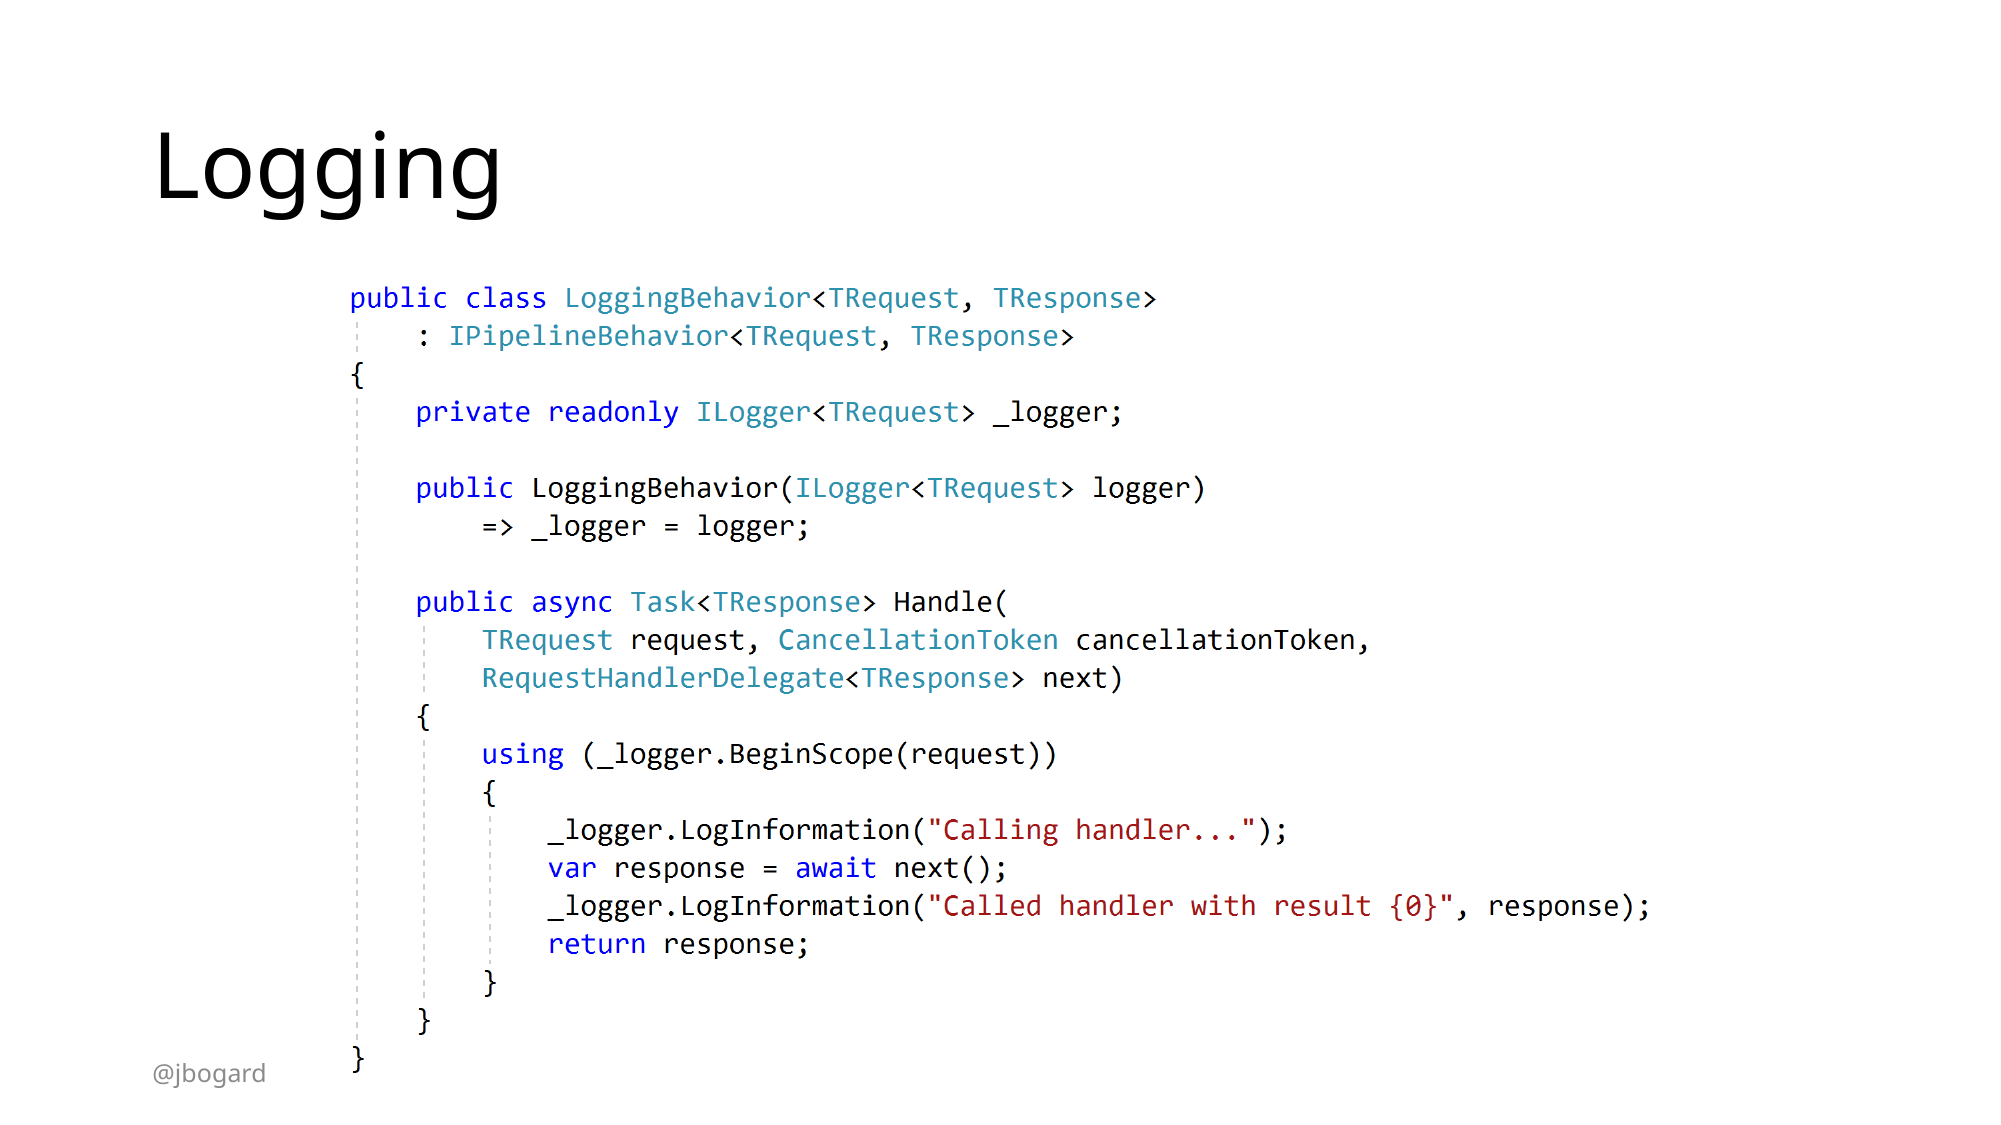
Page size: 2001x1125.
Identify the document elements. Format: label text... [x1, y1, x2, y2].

title Logging [137, 59, 1863, 278]
picture [344, 277, 1656, 1077]
slide_number @jbogard [137, 1042, 588, 1103]
